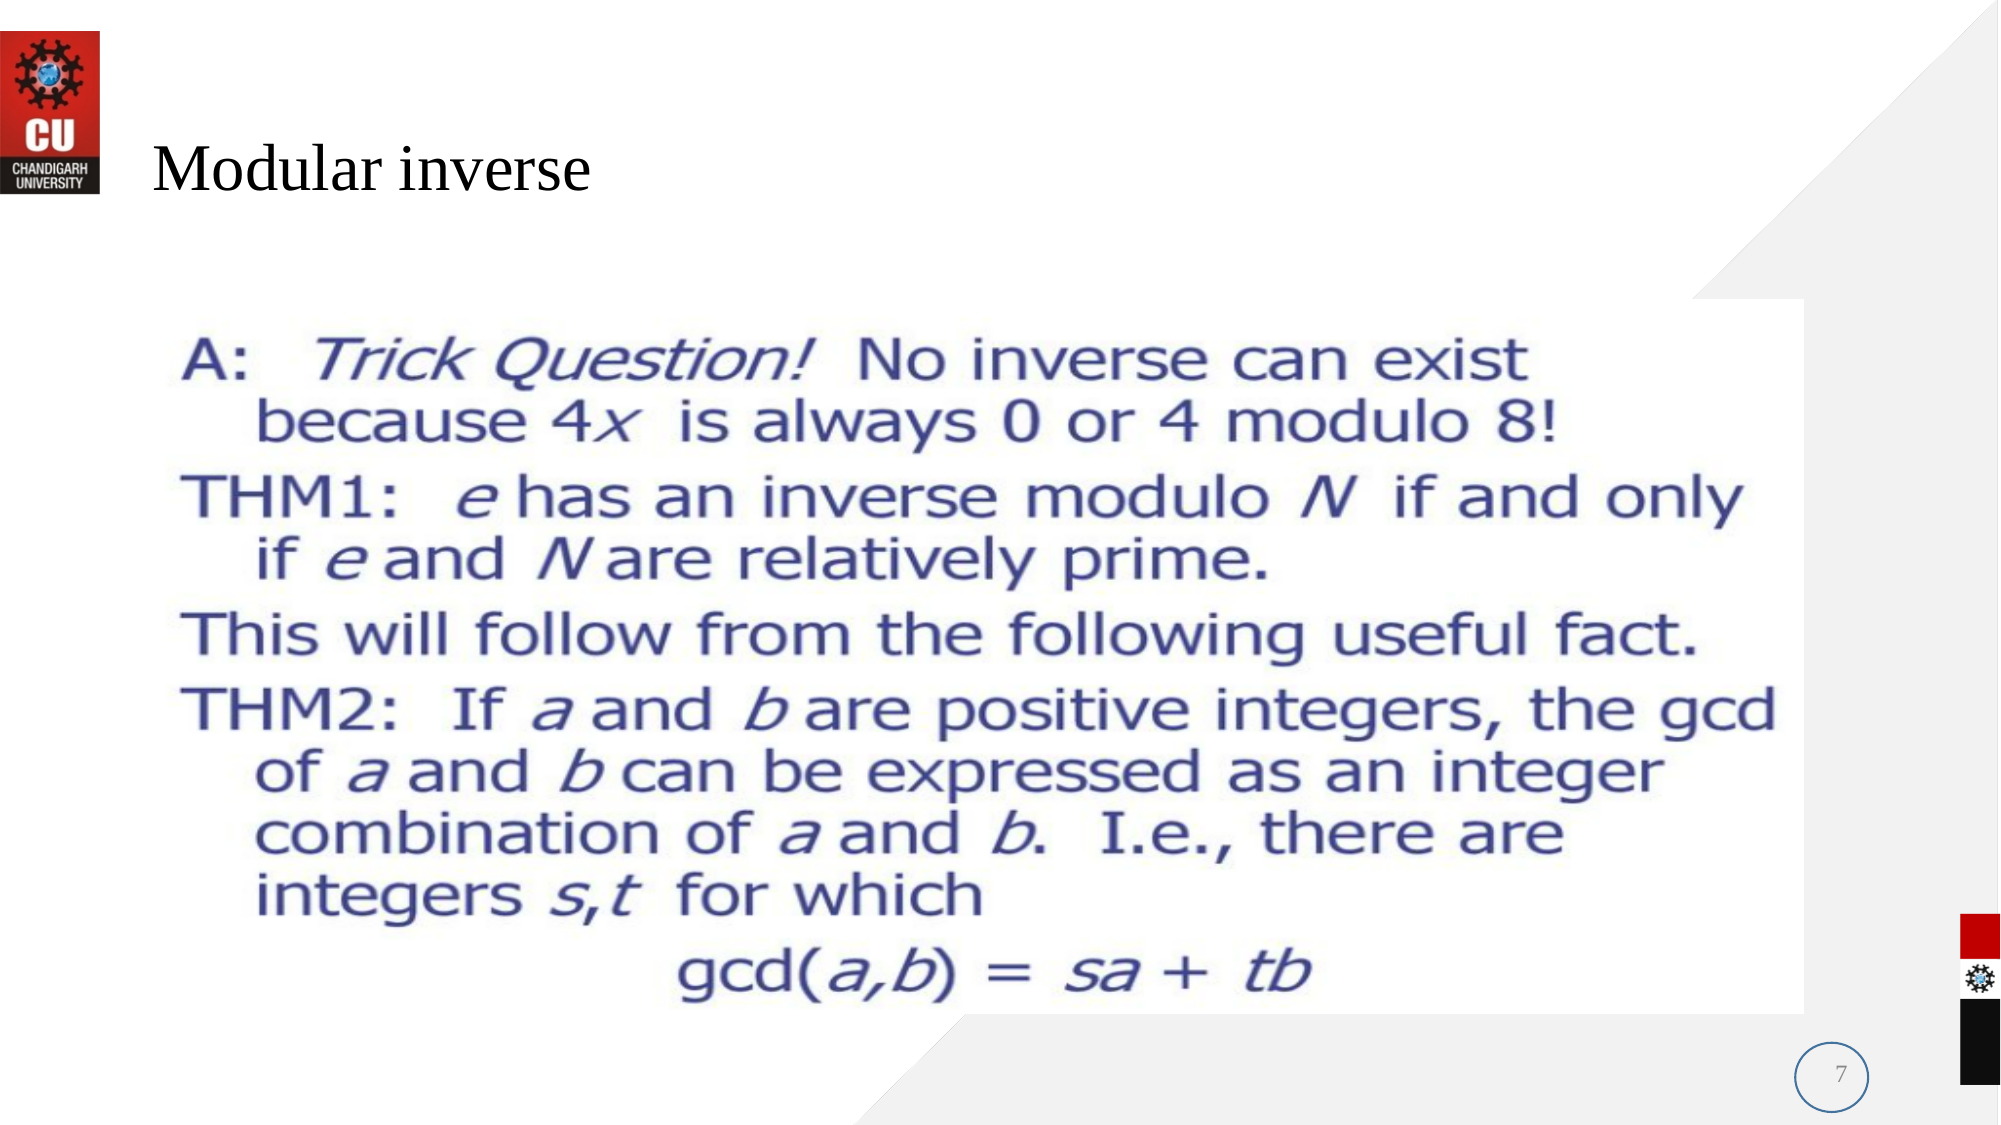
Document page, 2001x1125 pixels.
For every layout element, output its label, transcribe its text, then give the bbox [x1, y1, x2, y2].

picture [0, 0, 2001, 1125]
title Modular inverse [137, 59, 1863, 278]
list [137, 299, 1804, 1014]
slide_number 7 [1412, 1042, 1863, 1103]
